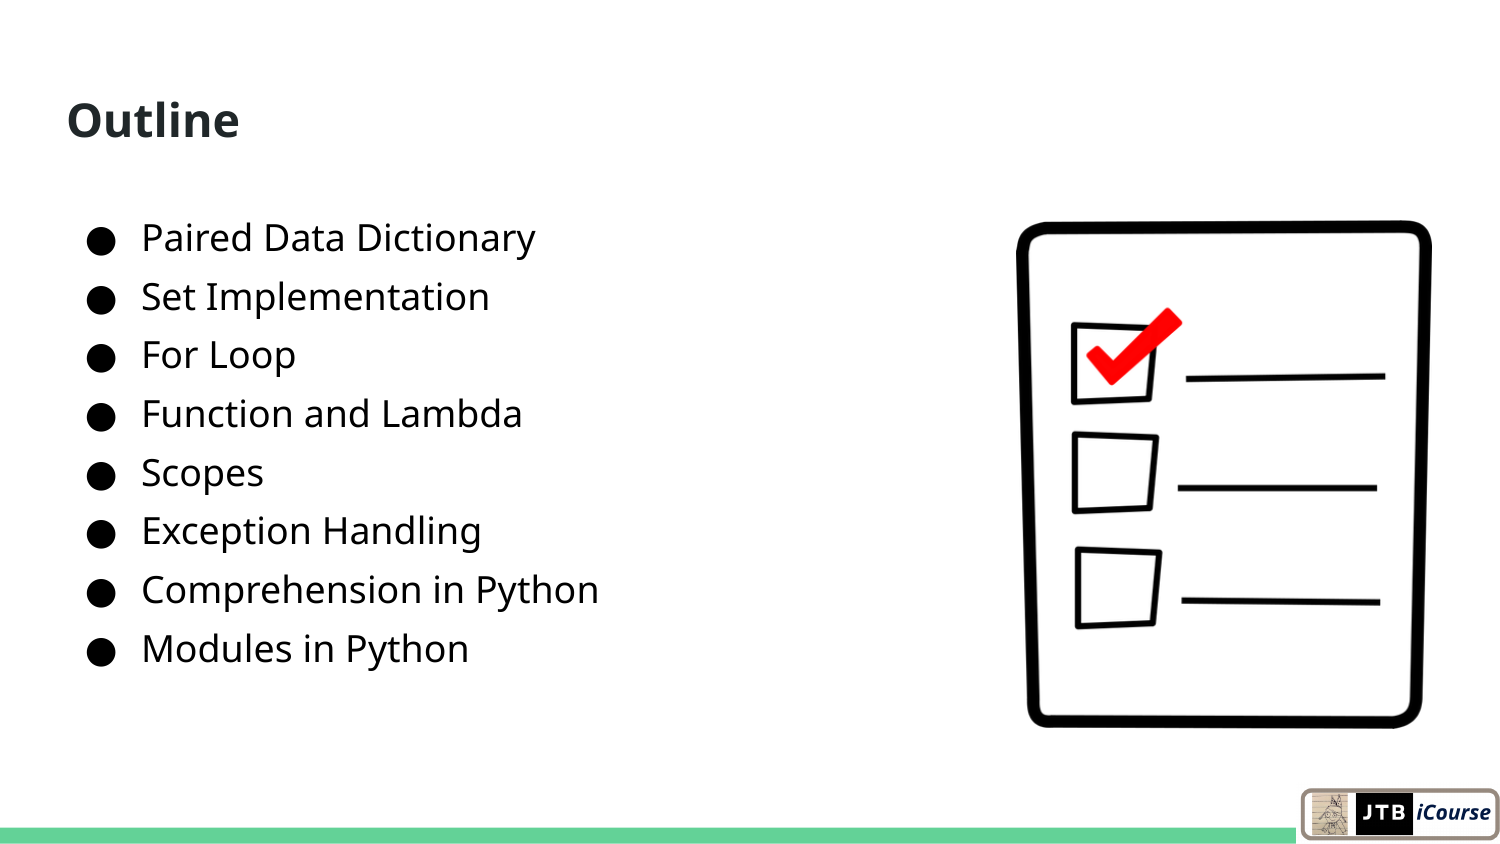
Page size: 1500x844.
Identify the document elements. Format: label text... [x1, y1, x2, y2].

picture [1016, 220, 1432, 730]
picture [1296, 782, 1500, 844]
list Paired Data Dictionary Set Implementation For Loop Function and Lambda Scopes Exception Handling Comprehension in Python Modules in Python [51, 189, 1449, 750]
title Outline [51, 72, 1449, 167]
